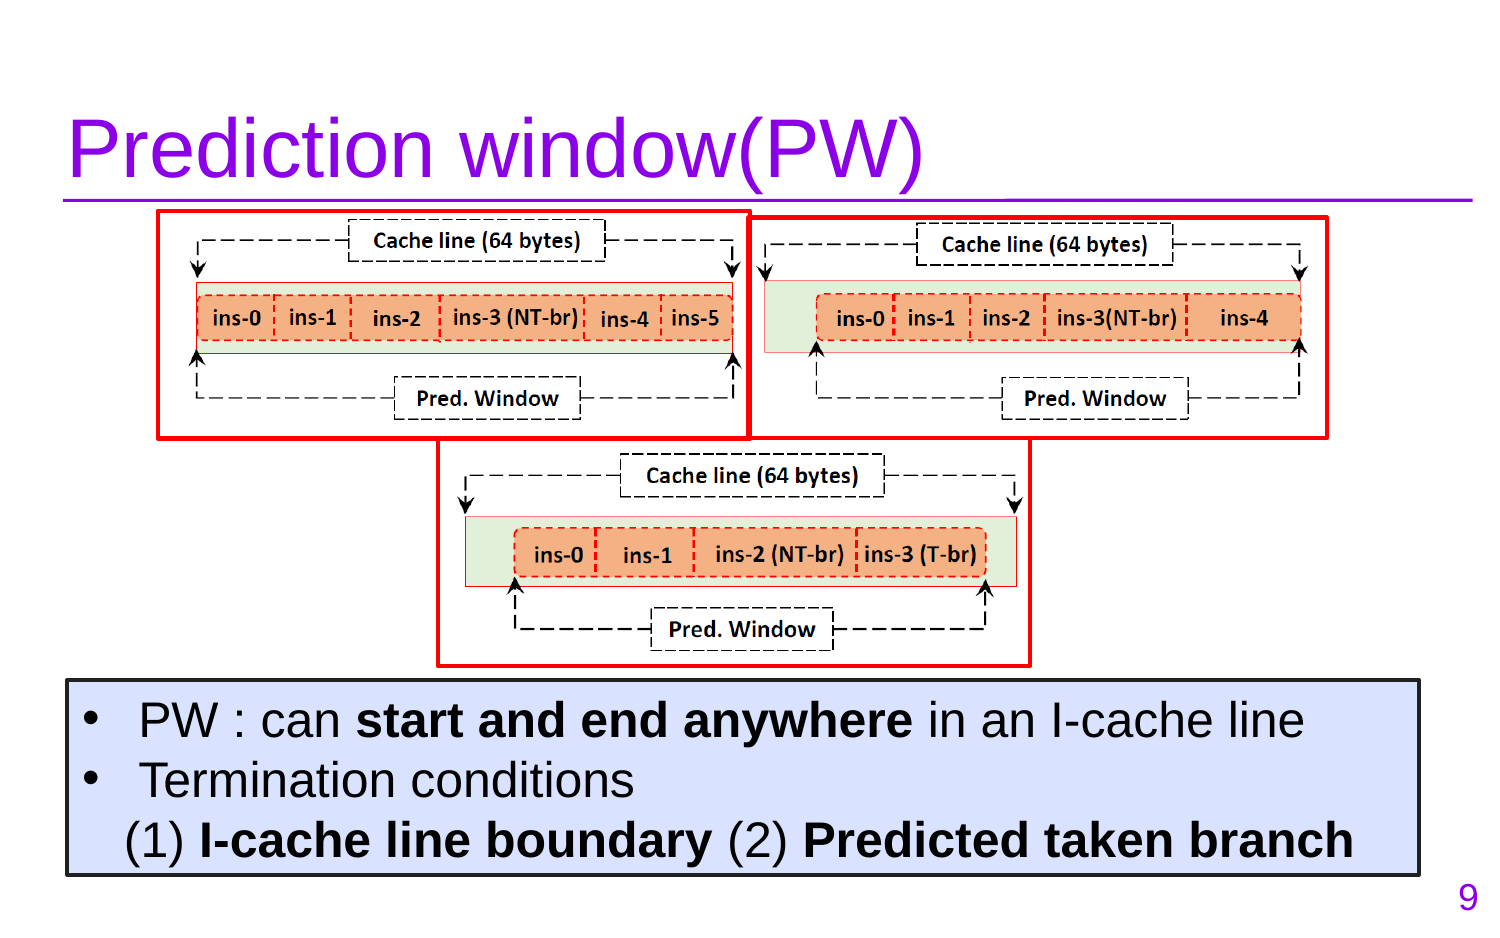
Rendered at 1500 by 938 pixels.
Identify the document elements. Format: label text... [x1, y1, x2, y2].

text_box PW : can start and end anywhere in an I-cache line Termination conditions (1) I-cache line boundary (2) Predicted taken branch [65, 678, 1421, 877]
text_box [1316, 215, 1329, 440]
text_box [156, 209, 170, 441]
picture [172, 209, 1312, 667]
text_box [436, 447, 447, 668]
title Prediction window(PW) [51, 79, 1449, 185]
slide_number 9 [1388, 859, 1494, 932]
